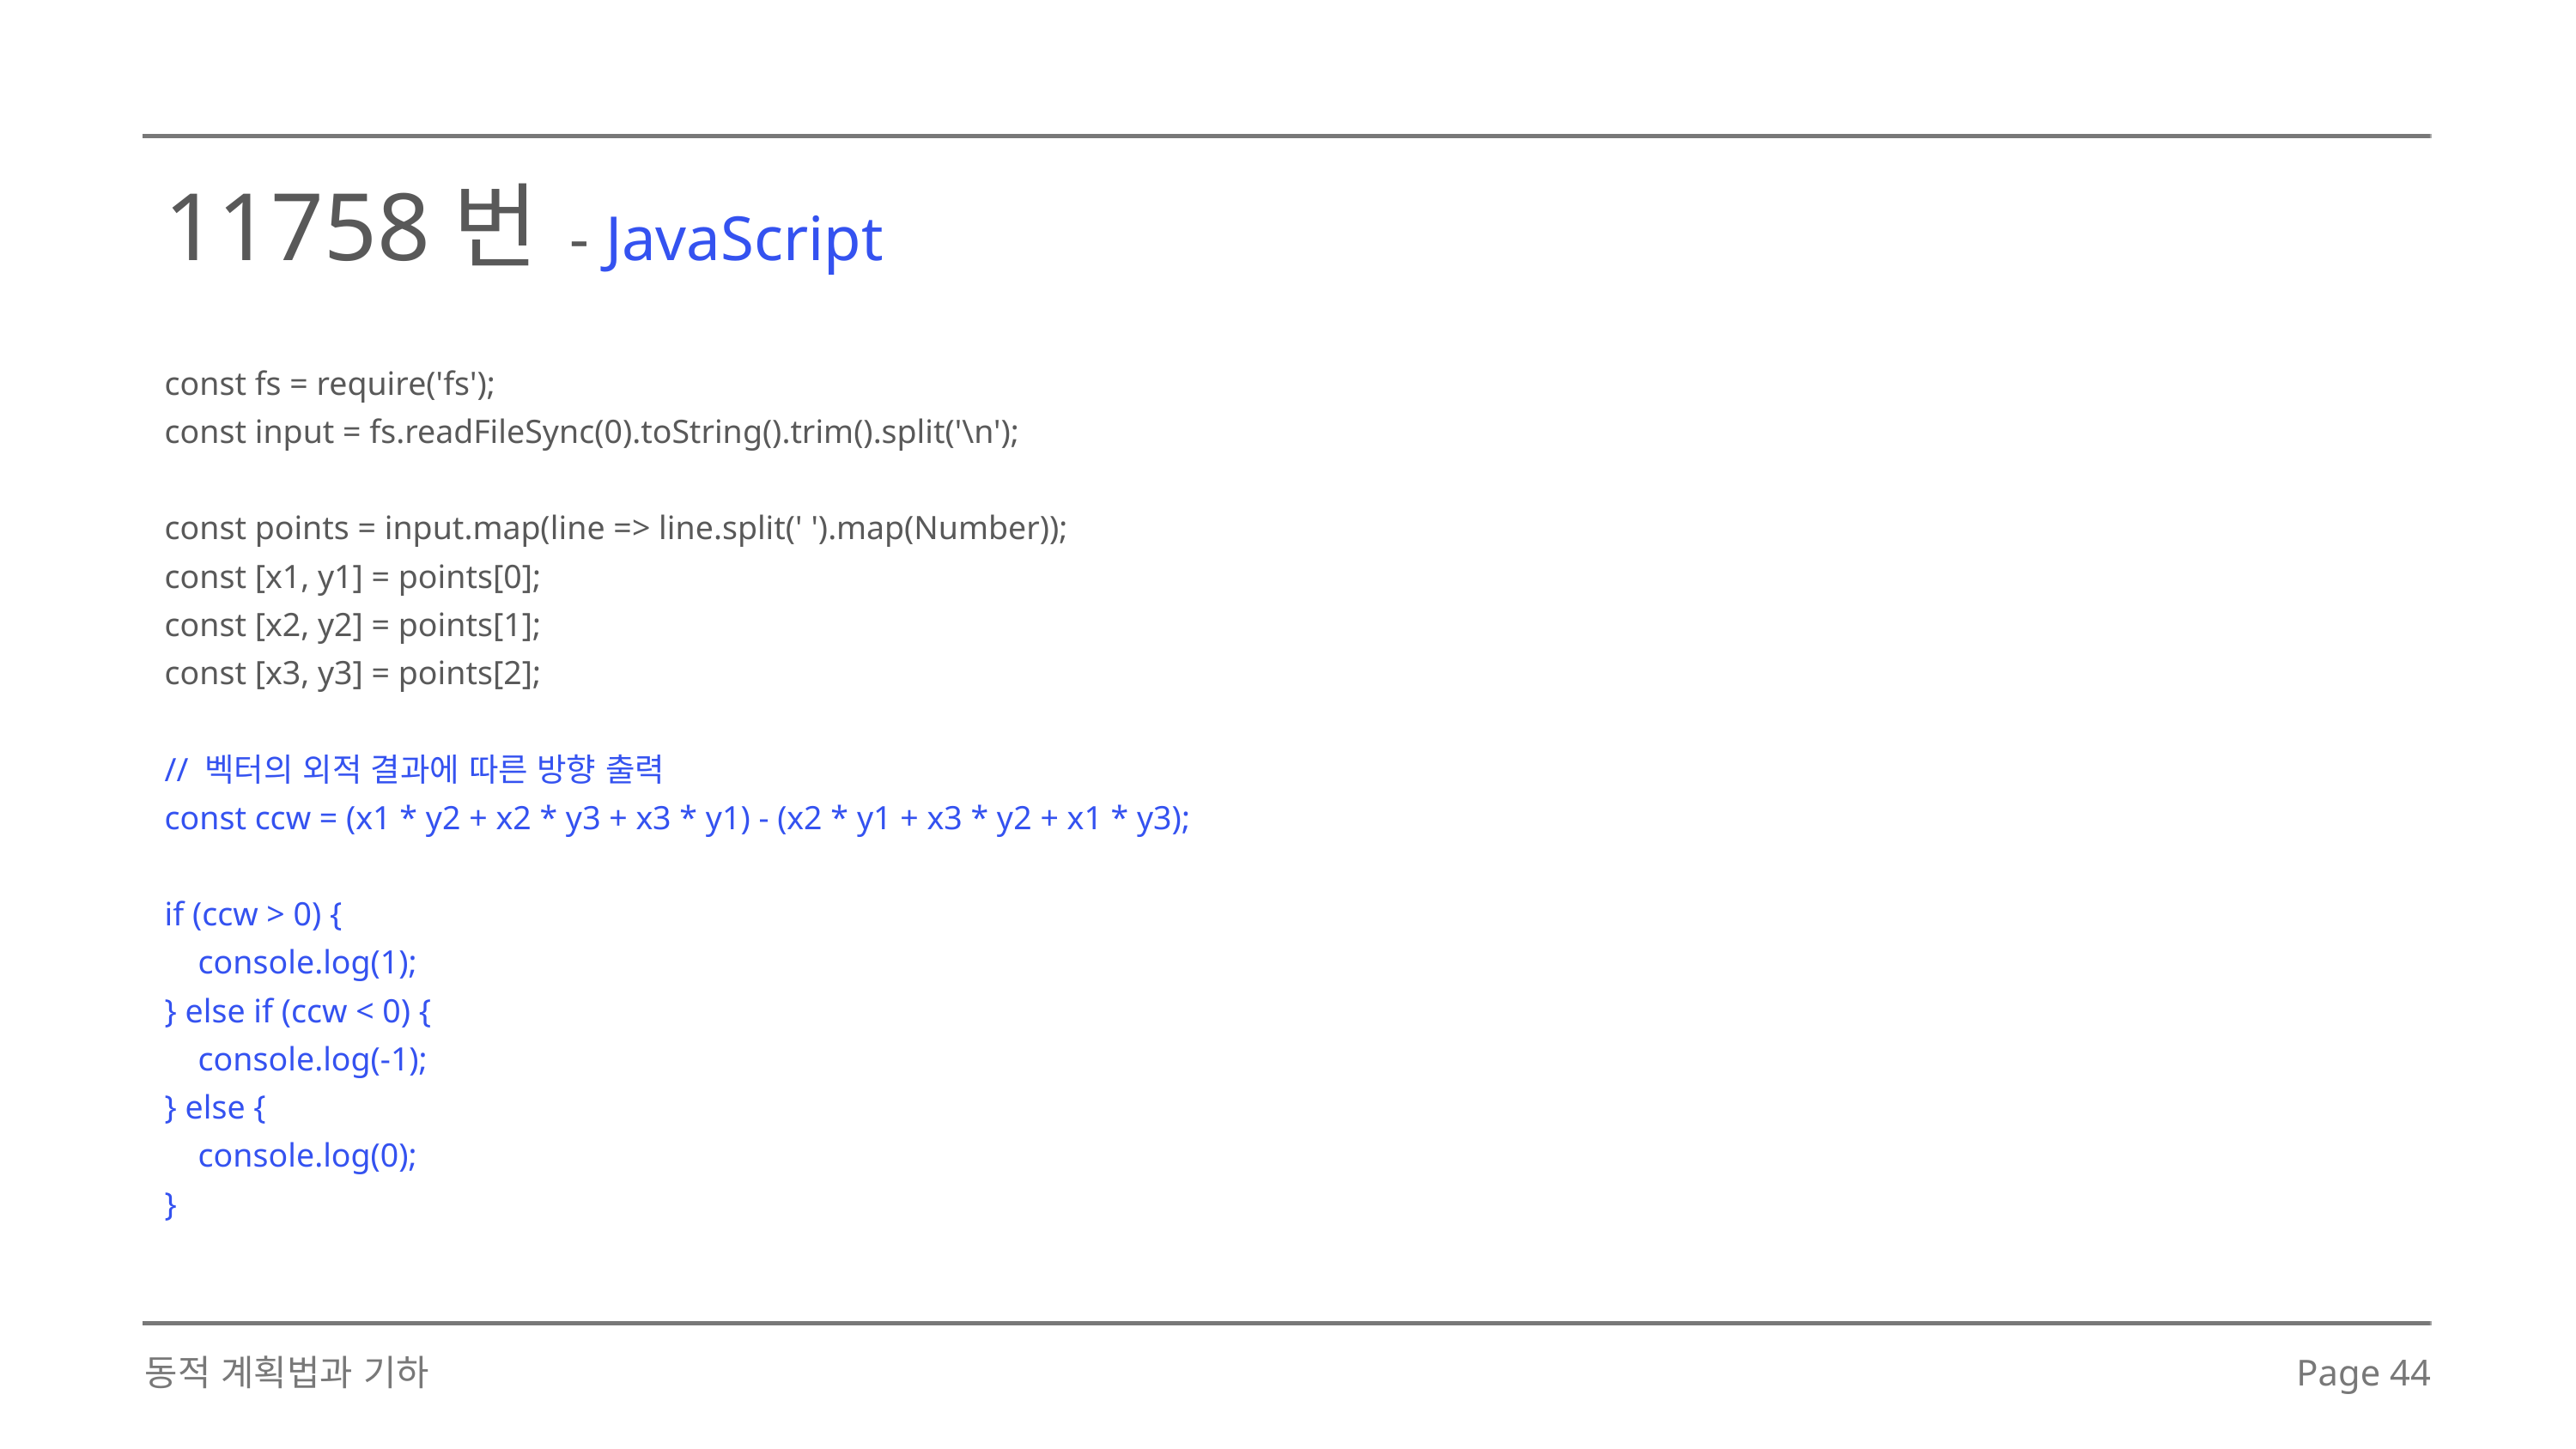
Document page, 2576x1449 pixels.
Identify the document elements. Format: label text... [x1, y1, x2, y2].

text_box 11758번 - JavaScript [164, 157, 2488, 288]
picture [143, 1321, 2432, 1325]
text_box Page 44 [2287, 1348, 2432, 1399]
text_box 동적 계획법과 기하 [144, 1348, 543, 1399]
picture [143, 133, 2432, 138]
text_box const fs = require('fs'); const input = fs.readFileSync(0).toString().trim().split('\n'); const points = input.map(line => line.split(' ').map(Number)); const [x1, y1] = points[0]; const [x2, y2] = points[1]; const [x3, y3] = points[2]; // 벡터의 외적 결과에 따른 방향 출력 const ccw = (x1 * y2 + x2 * y3 + x3 * y1) - (x2 * y1 + x3 * y2 + x1 * y3); if (ccw > 0) { console.log(1); } else if (ccw < 0) { console.log(-1); } else { console.log(0); } [164, 352, 1218, 1223]
